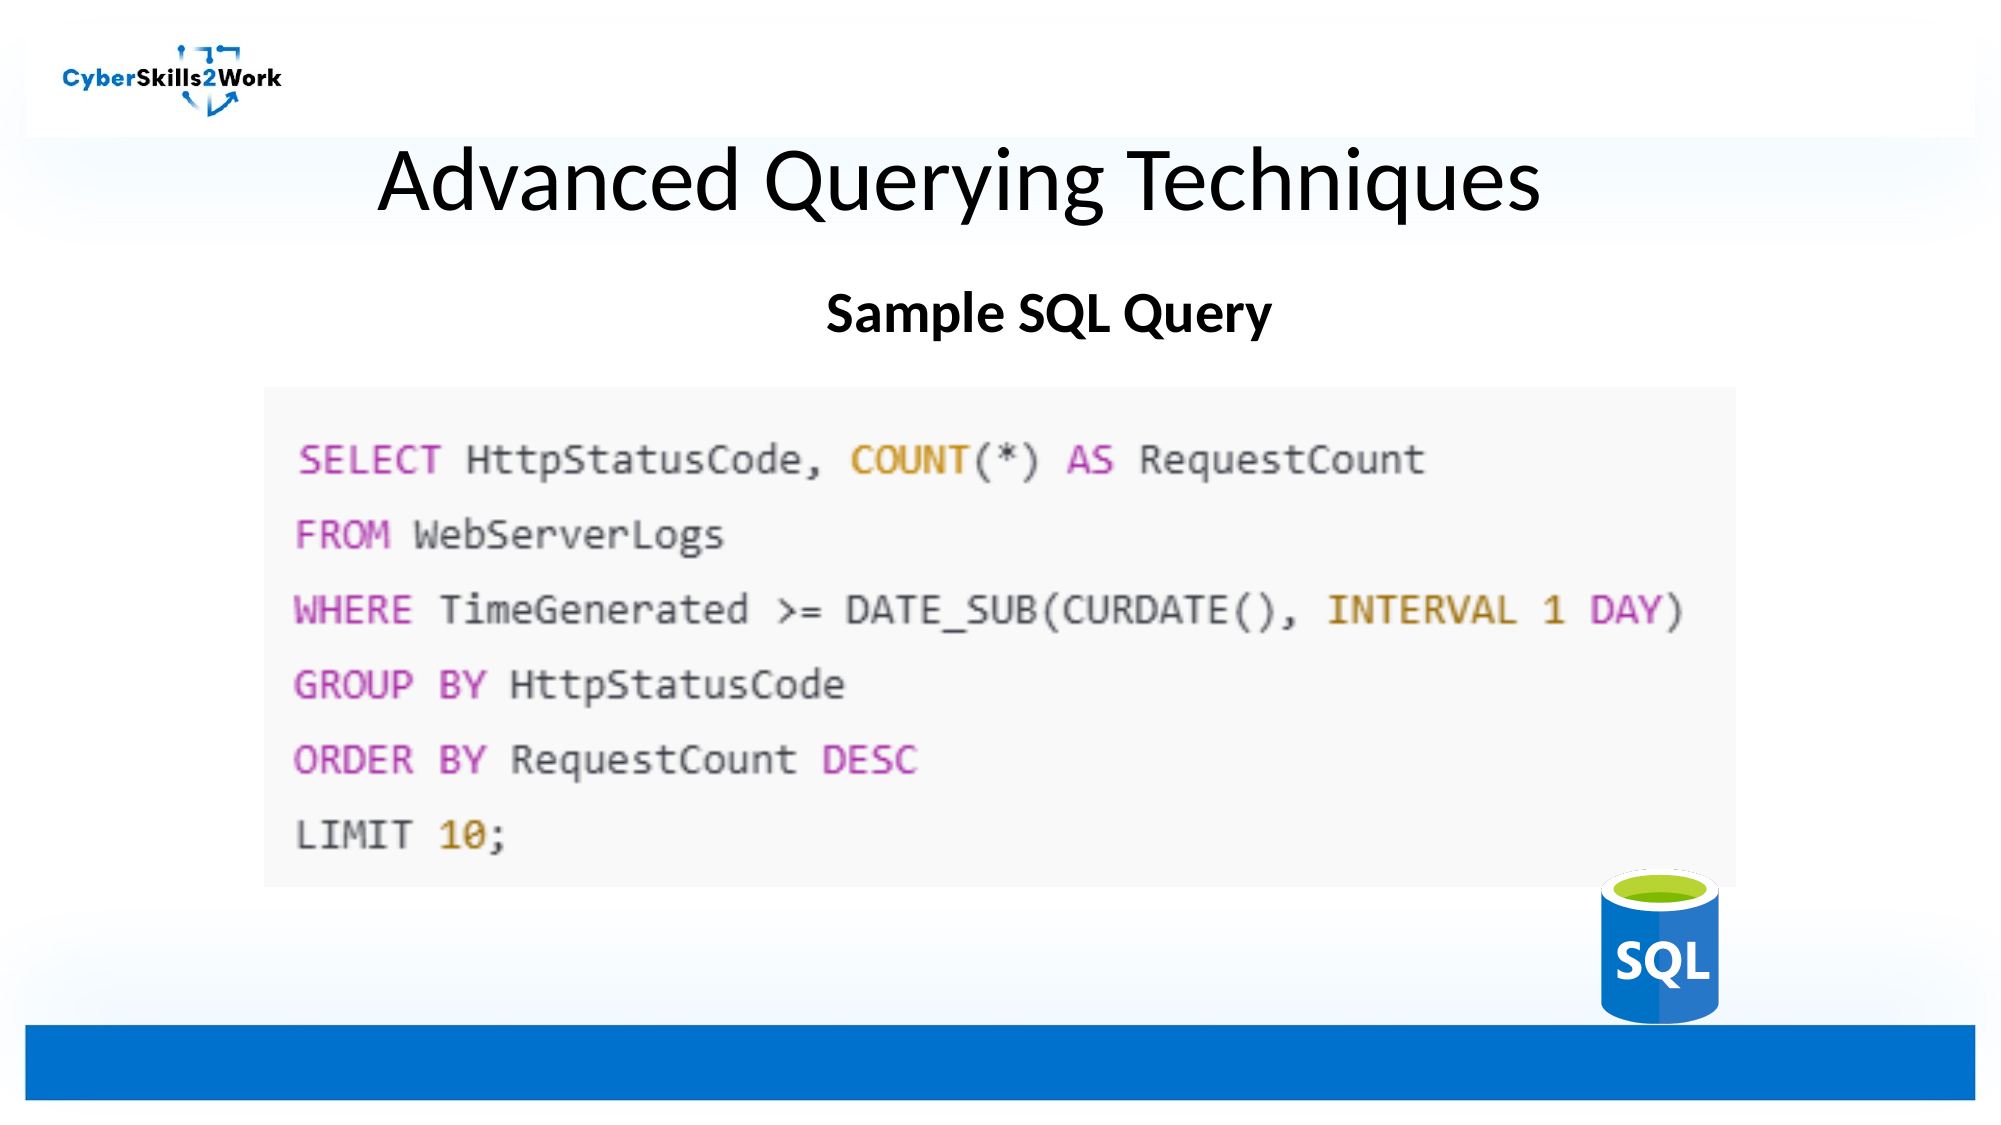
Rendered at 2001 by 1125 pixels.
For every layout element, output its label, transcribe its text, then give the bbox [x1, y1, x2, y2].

title Advanced Querying Techniques [362, 112, 1638, 250]
picture [0, 0, 2000, 1125]
list Sample SQL Query [412, 275, 1688, 363]
